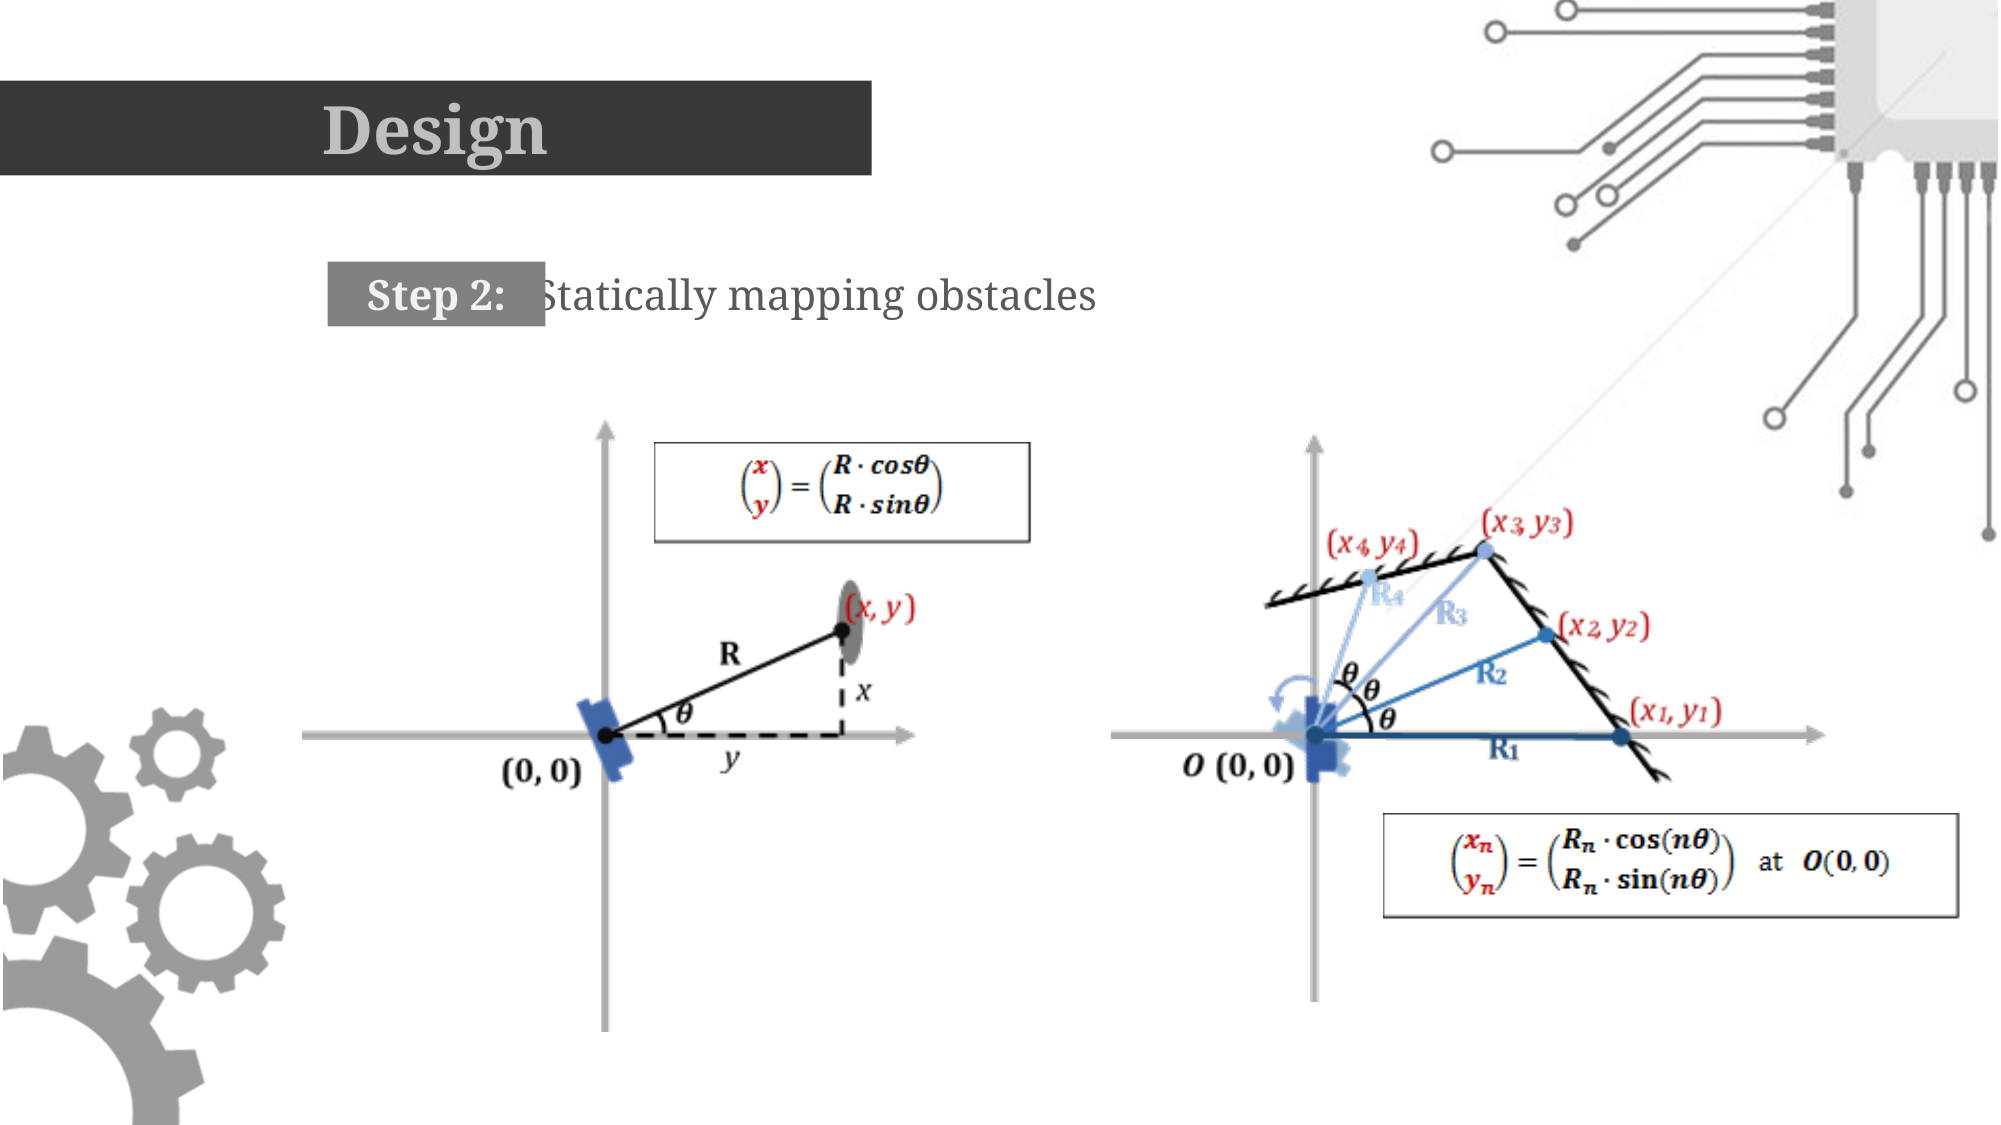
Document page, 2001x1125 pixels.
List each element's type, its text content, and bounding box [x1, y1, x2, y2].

text_box Statically mapping obstacles [546, 261, 1142, 327]
picture [0, 0, 2001, 1125]
text_box Design [0, 80, 872, 176]
text_box Step 2: [327, 261, 546, 327]
